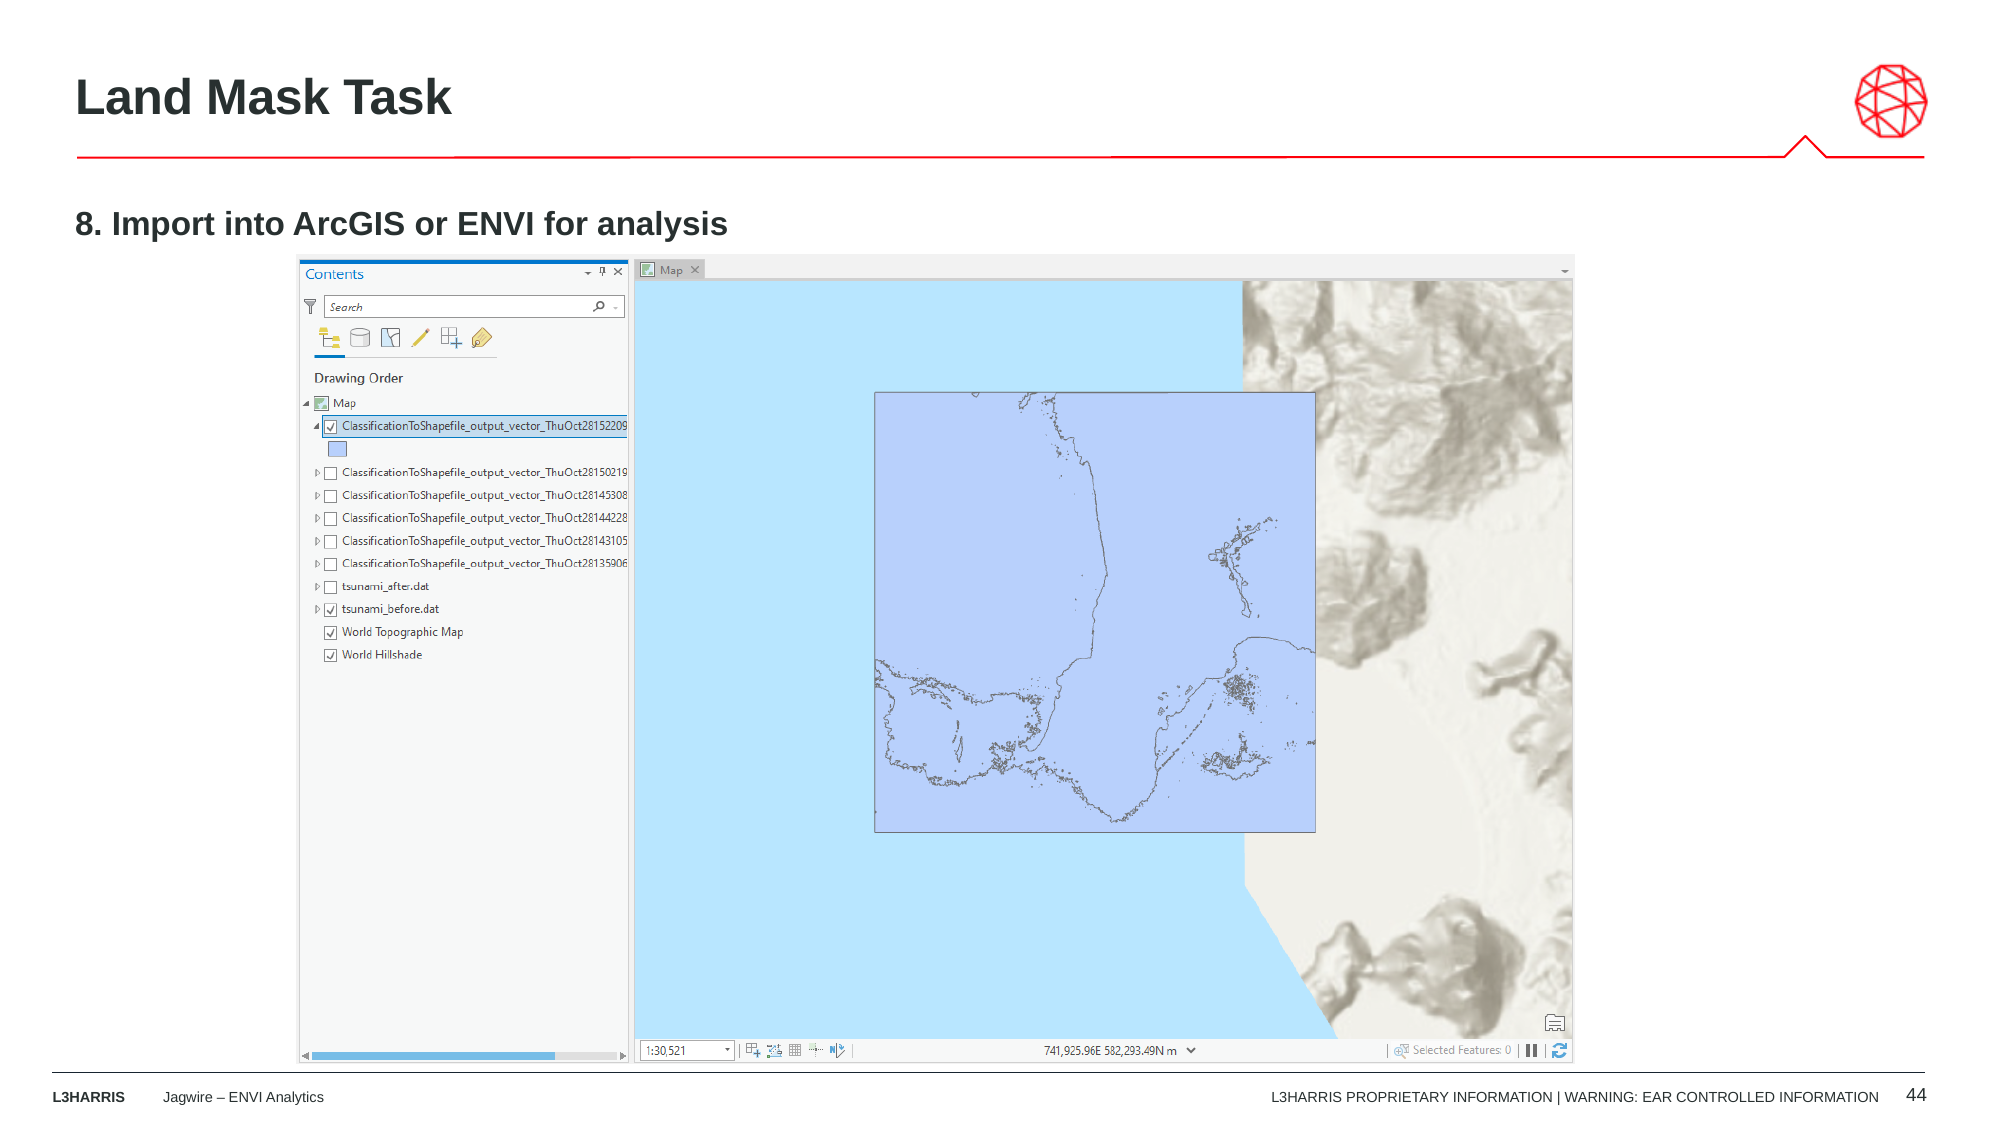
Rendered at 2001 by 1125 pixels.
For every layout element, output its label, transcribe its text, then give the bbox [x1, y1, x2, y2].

title Land Mask Task [75, 47, 1575, 153]
picture [296, 253, 1576, 1065]
list 8. Import into ArcGIS or ENVI for analysis [75, 202, 1925, 1005]
